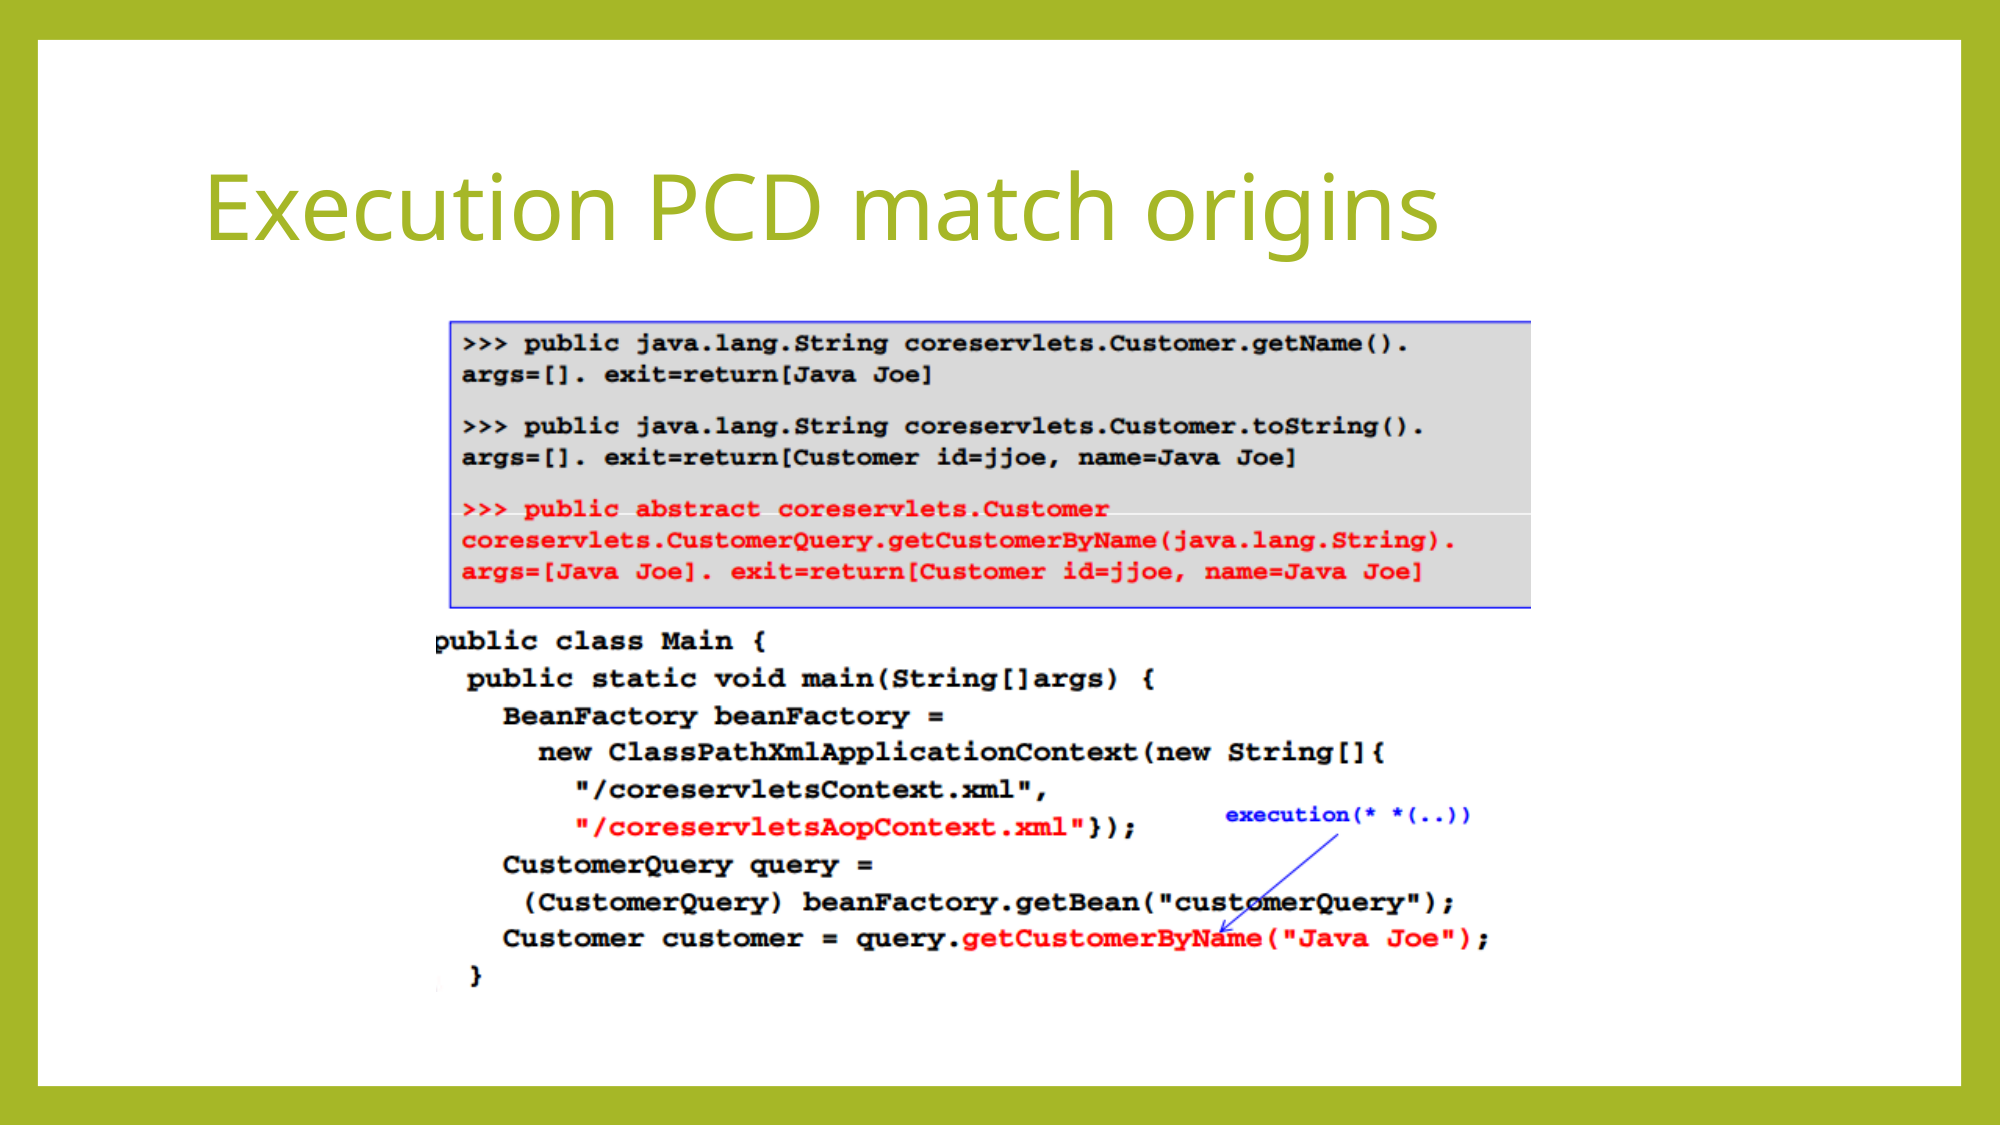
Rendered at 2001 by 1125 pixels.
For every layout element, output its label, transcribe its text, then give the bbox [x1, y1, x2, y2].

picture [436, 317, 1531, 993]
title Execution PCD match origins [187, 99, 1808, 323]
